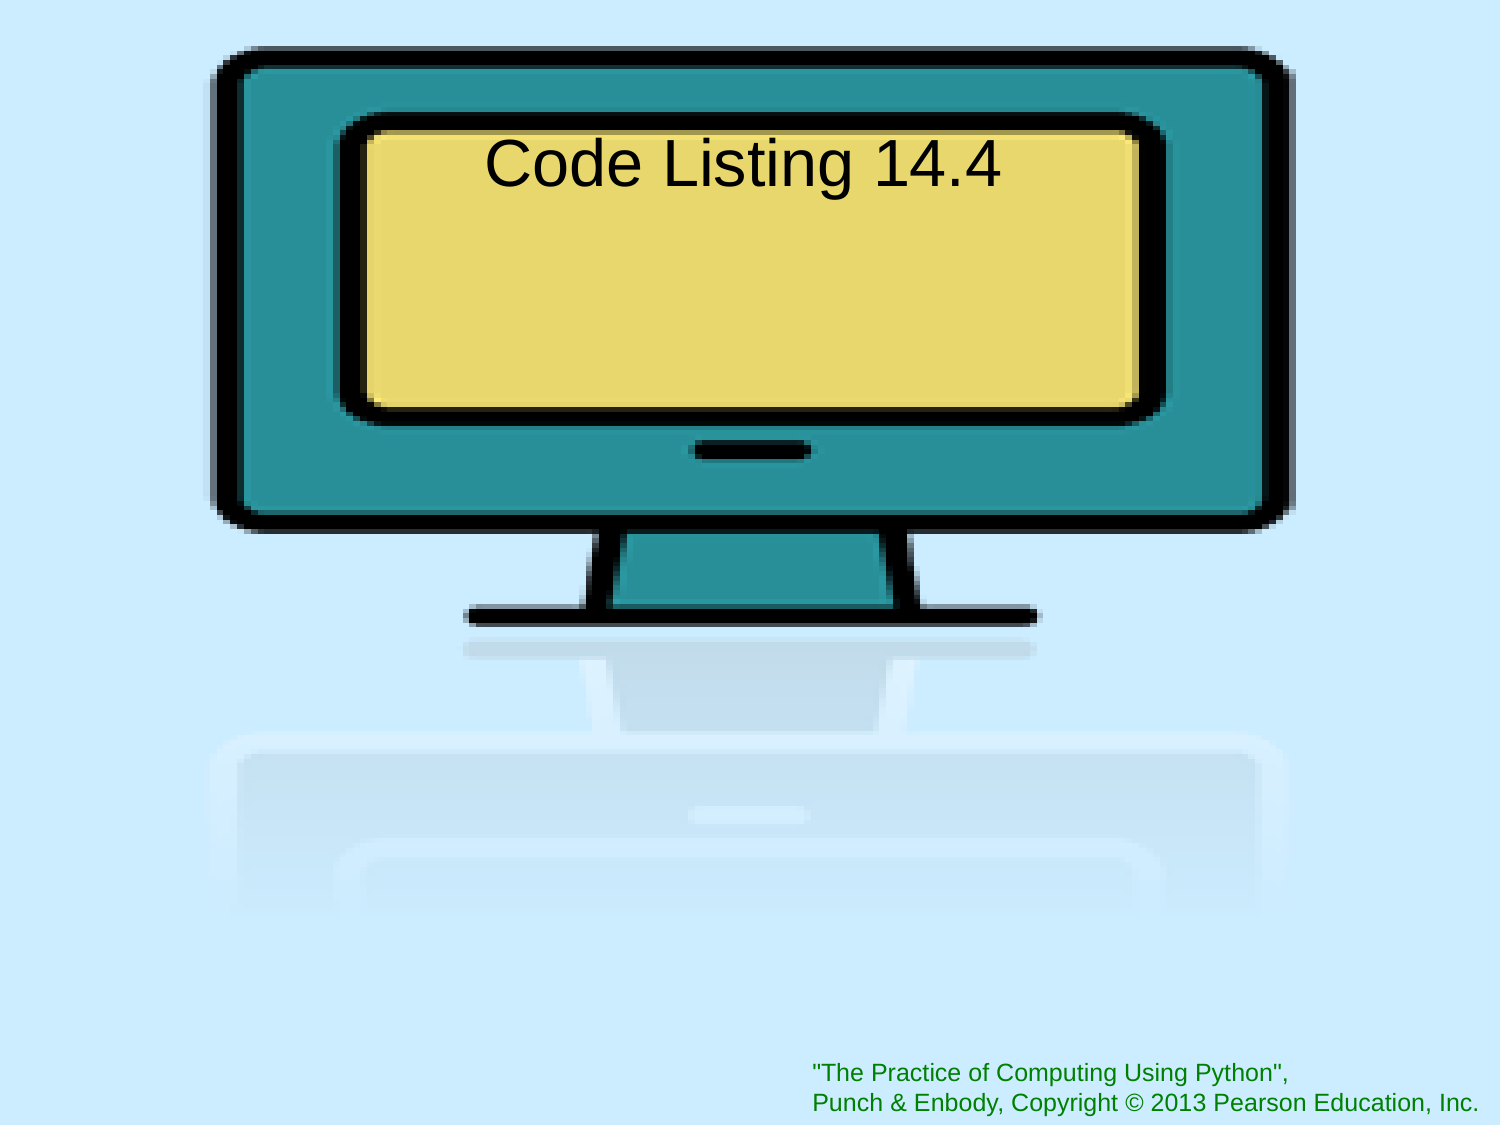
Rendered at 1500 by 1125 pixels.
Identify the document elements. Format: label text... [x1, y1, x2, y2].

picture [12, 0, 1488, 975]
subtitle Code Listing 14.4 [362, 112, 1125, 400]
